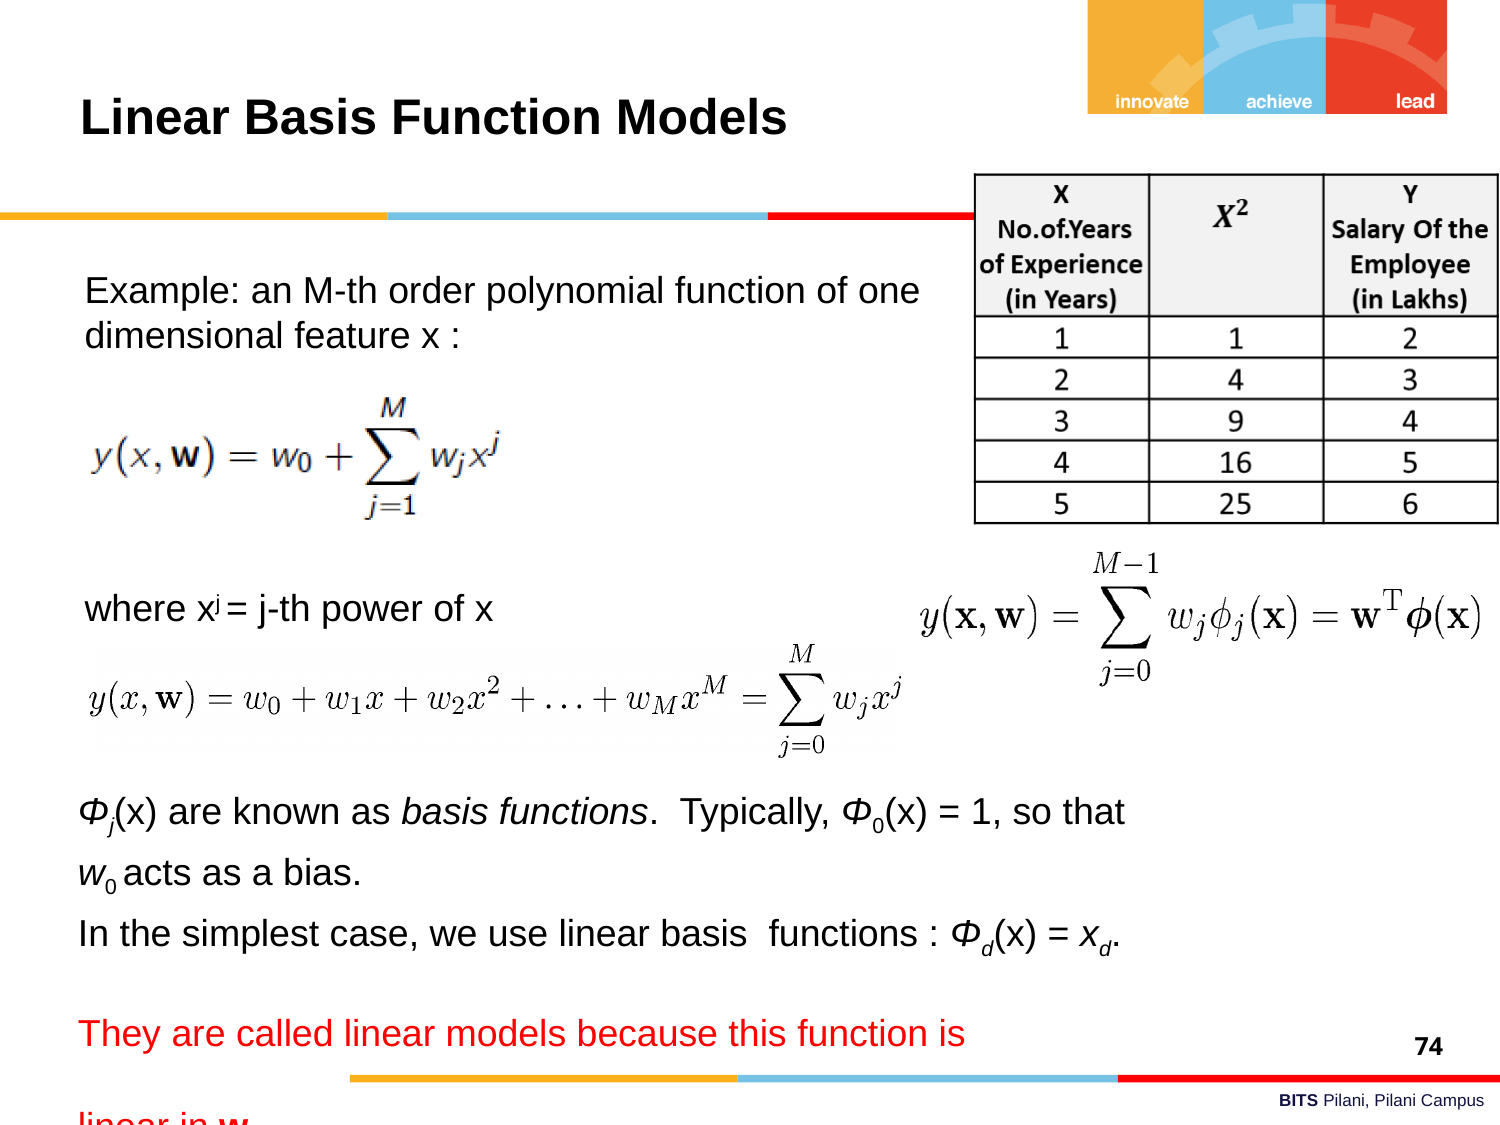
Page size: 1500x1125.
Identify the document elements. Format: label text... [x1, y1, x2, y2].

text_box Φj(x) are known as basis functions. Typically, Φ0(x) = 1, so that w0 acts as a bias. In the simplest case, we use linear basis functions : Φd(x) = xd. They are called linear models because this function is linear in w. [69, 774, 1154, 1125]
picture [1087, 0, 1448, 114]
picture [89, 644, 901, 759]
picture [919, 551, 1481, 687]
picture [973, 166, 1500, 544]
picture [89, 388, 551, 528]
title Linear Basis Function Models [64, 45, 1069, 185]
text_box Example: an M-th order polynomial function of one dimensional feature x : where xj = j-th power of x [69, 258, 938, 637]
slide_number ‹#› [1399, 1023, 1500, 1072]
